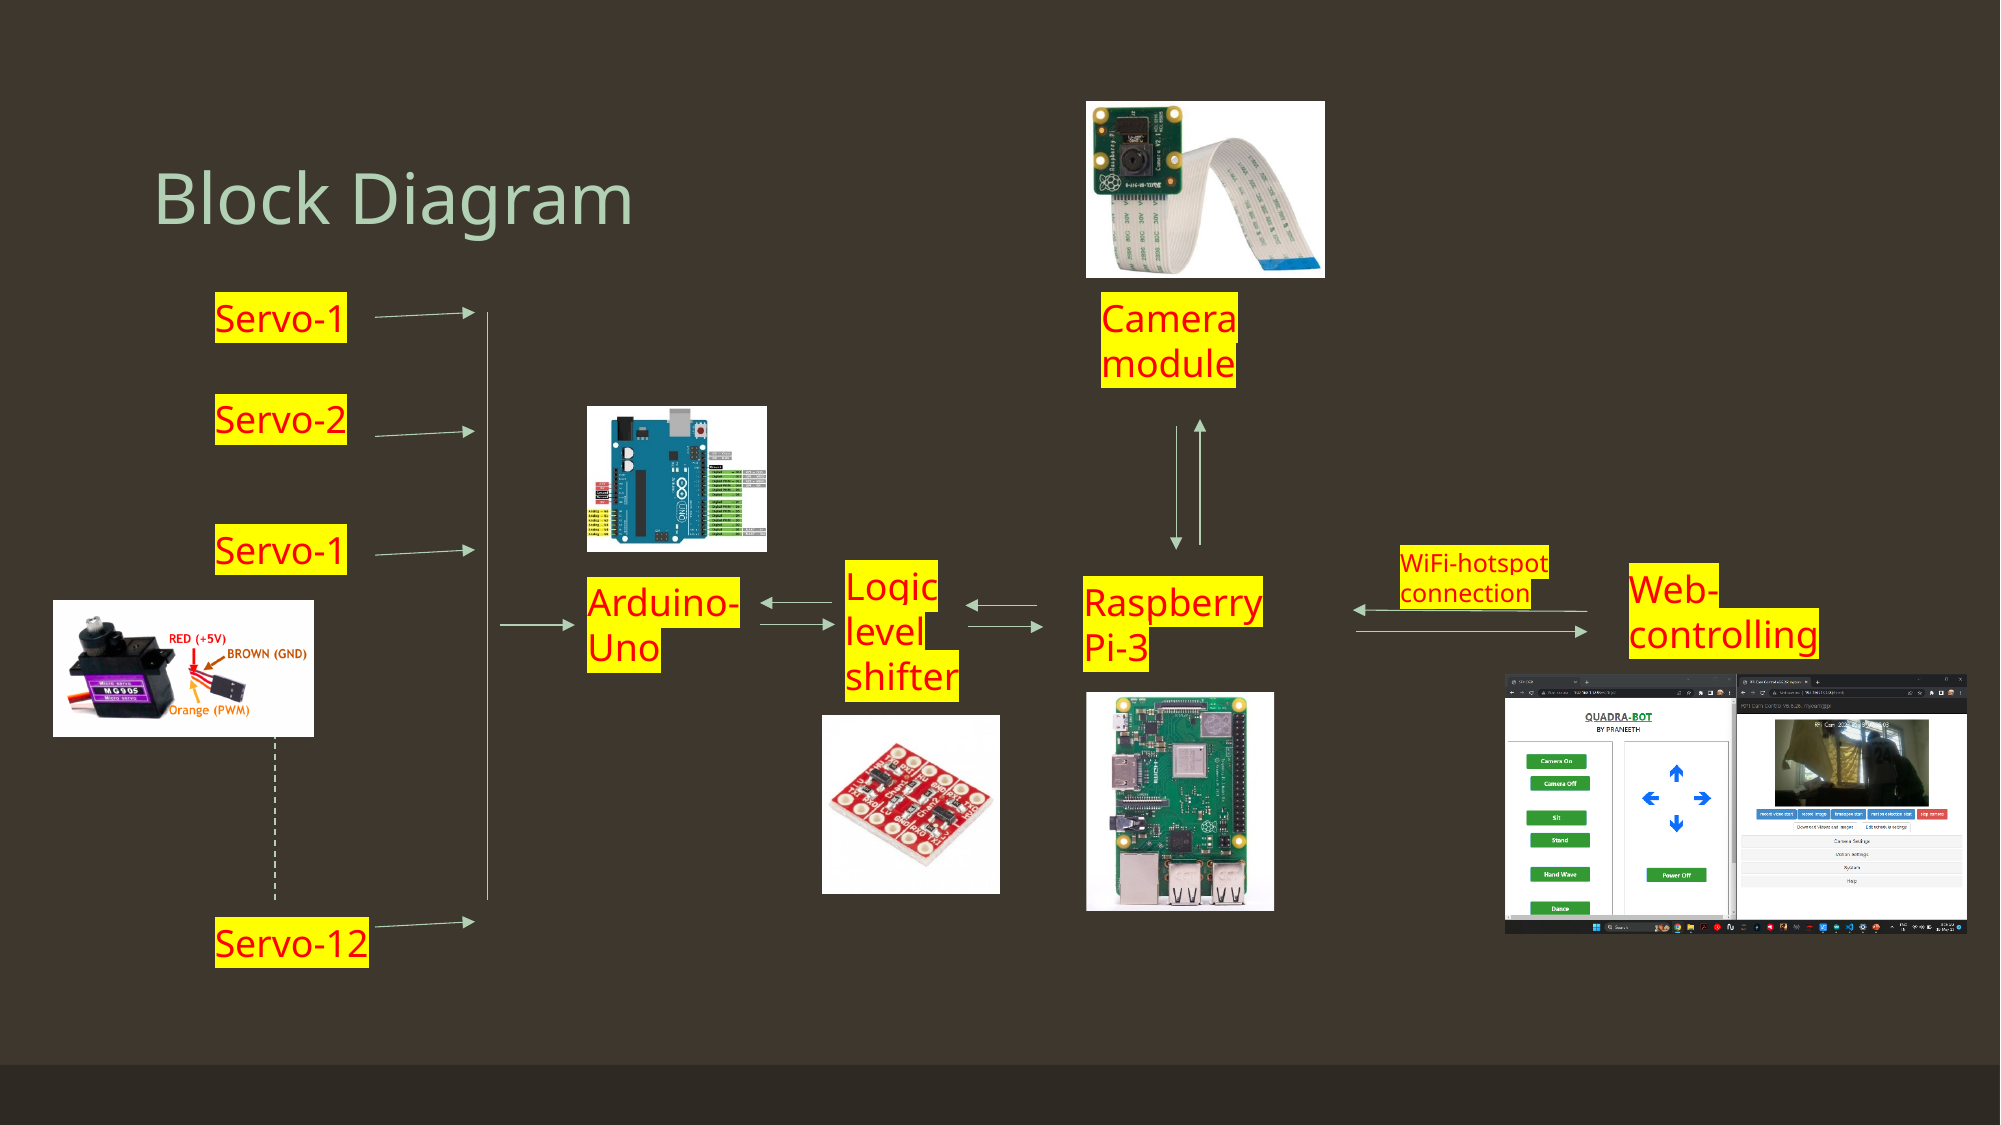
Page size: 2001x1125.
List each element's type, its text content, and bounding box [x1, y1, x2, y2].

picture [53, 600, 314, 737]
text_box Servo-1 [200, 287, 375, 348]
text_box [374, 921, 475, 927]
text_box Servo-12 [200, 912, 400, 973]
text_box Servo-1 [200, 519, 375, 580]
text_box Servo-2 [200, 388, 375, 449]
text_box WiFi-hotspot connection [1385, 539, 1608, 615]
picture [822, 715, 1000, 894]
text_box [374, 549, 475, 556]
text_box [374, 431, 475, 437]
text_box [374, 312, 475, 318]
text_box Camera module [1086, 287, 1274, 393]
picture [1505, 674, 1967, 934]
text_box Raspberry Pi-3 [1068, 571, 1292, 677]
text_box Web-controlling [1613, 558, 1837, 664]
picture [1086, 101, 1325, 278]
picture [1086, 692, 1275, 911]
text_box Logic level shifter [830, 555, 1018, 706]
picture [587, 406, 767, 552]
title Block Diagram [137, 59, 1863, 248]
text_box Arduino-Uno [572, 571, 760, 677]
